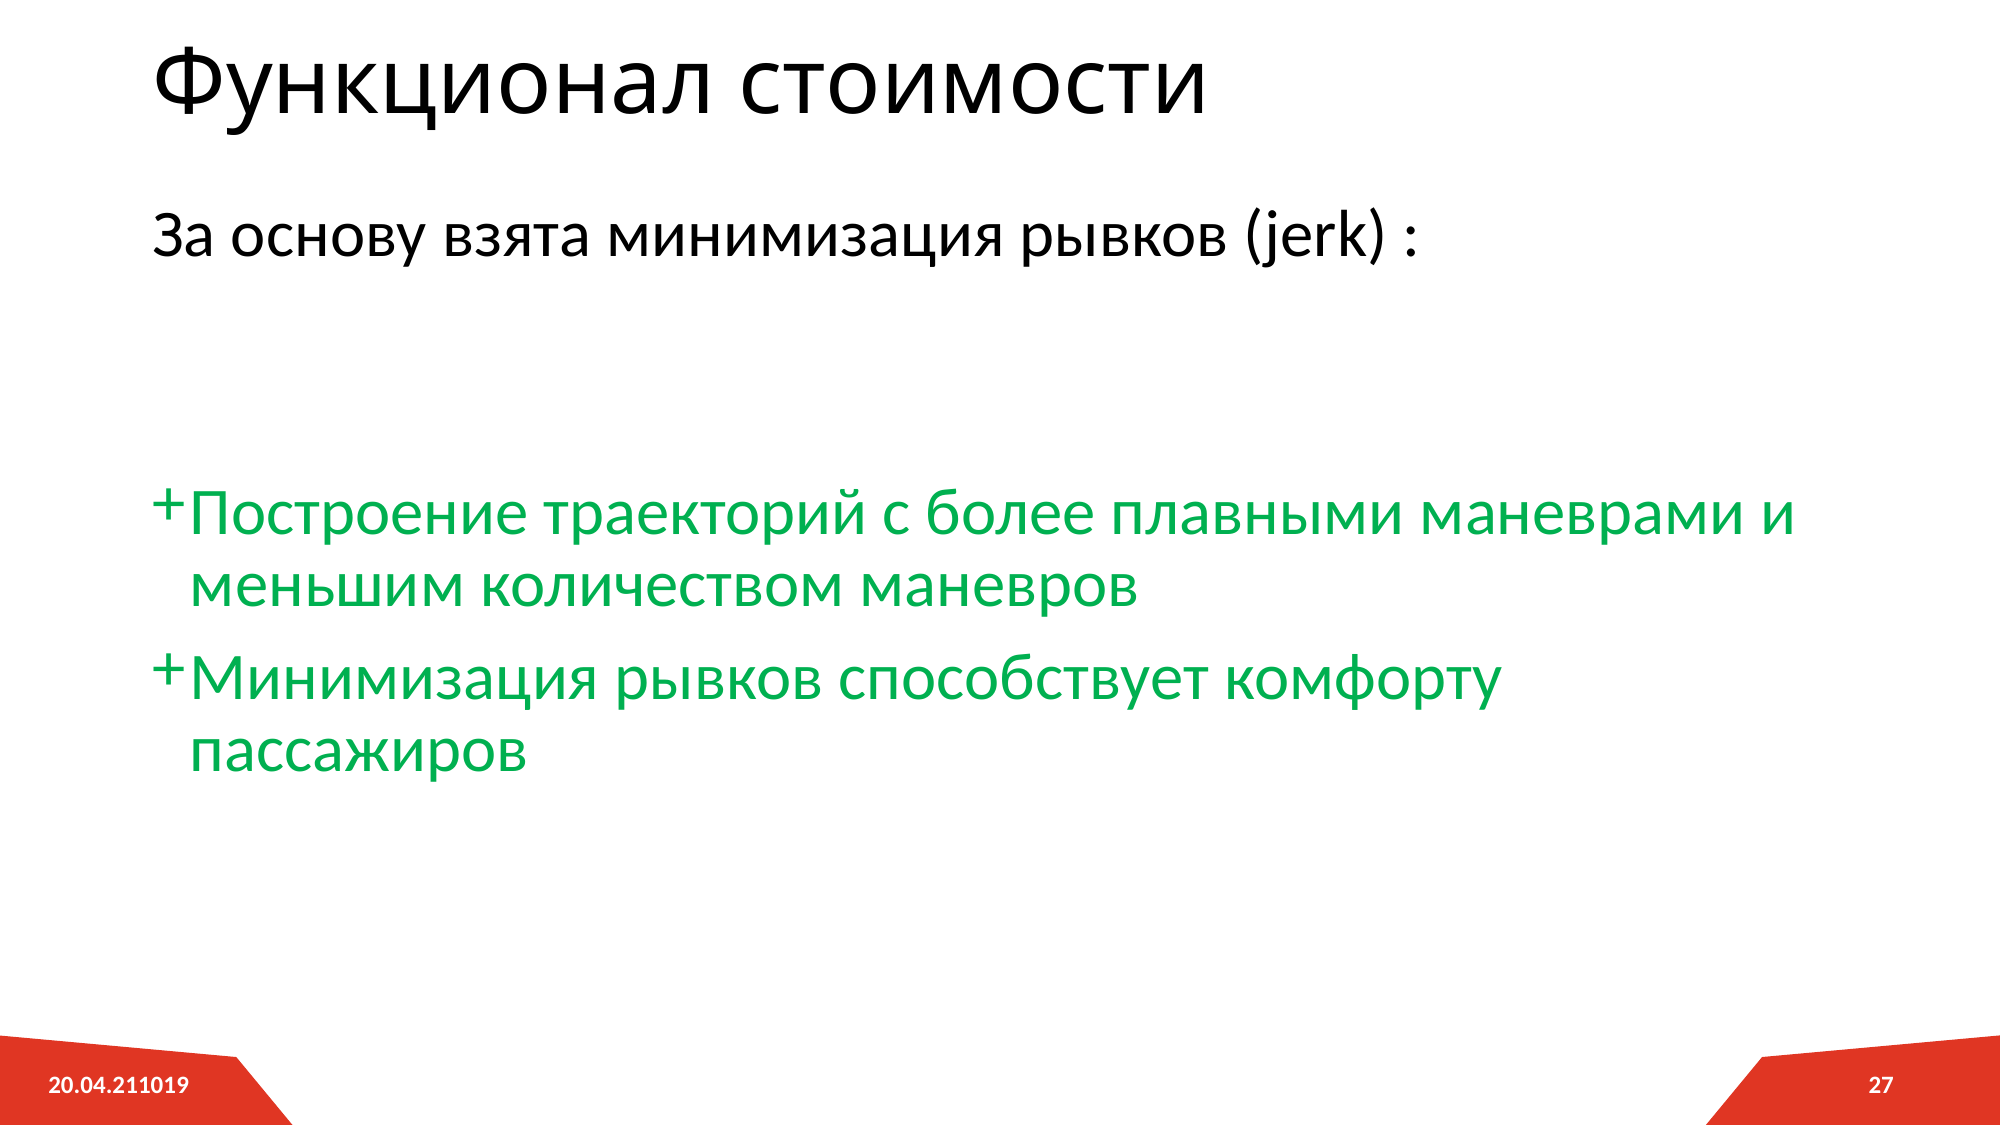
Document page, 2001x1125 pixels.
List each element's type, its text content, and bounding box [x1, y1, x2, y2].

title Функционал стоимости [137, 21, 1863, 148]
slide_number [0, 1042, 238, 1125]
slide_number 27 [1762, 1042, 2000, 1125]
